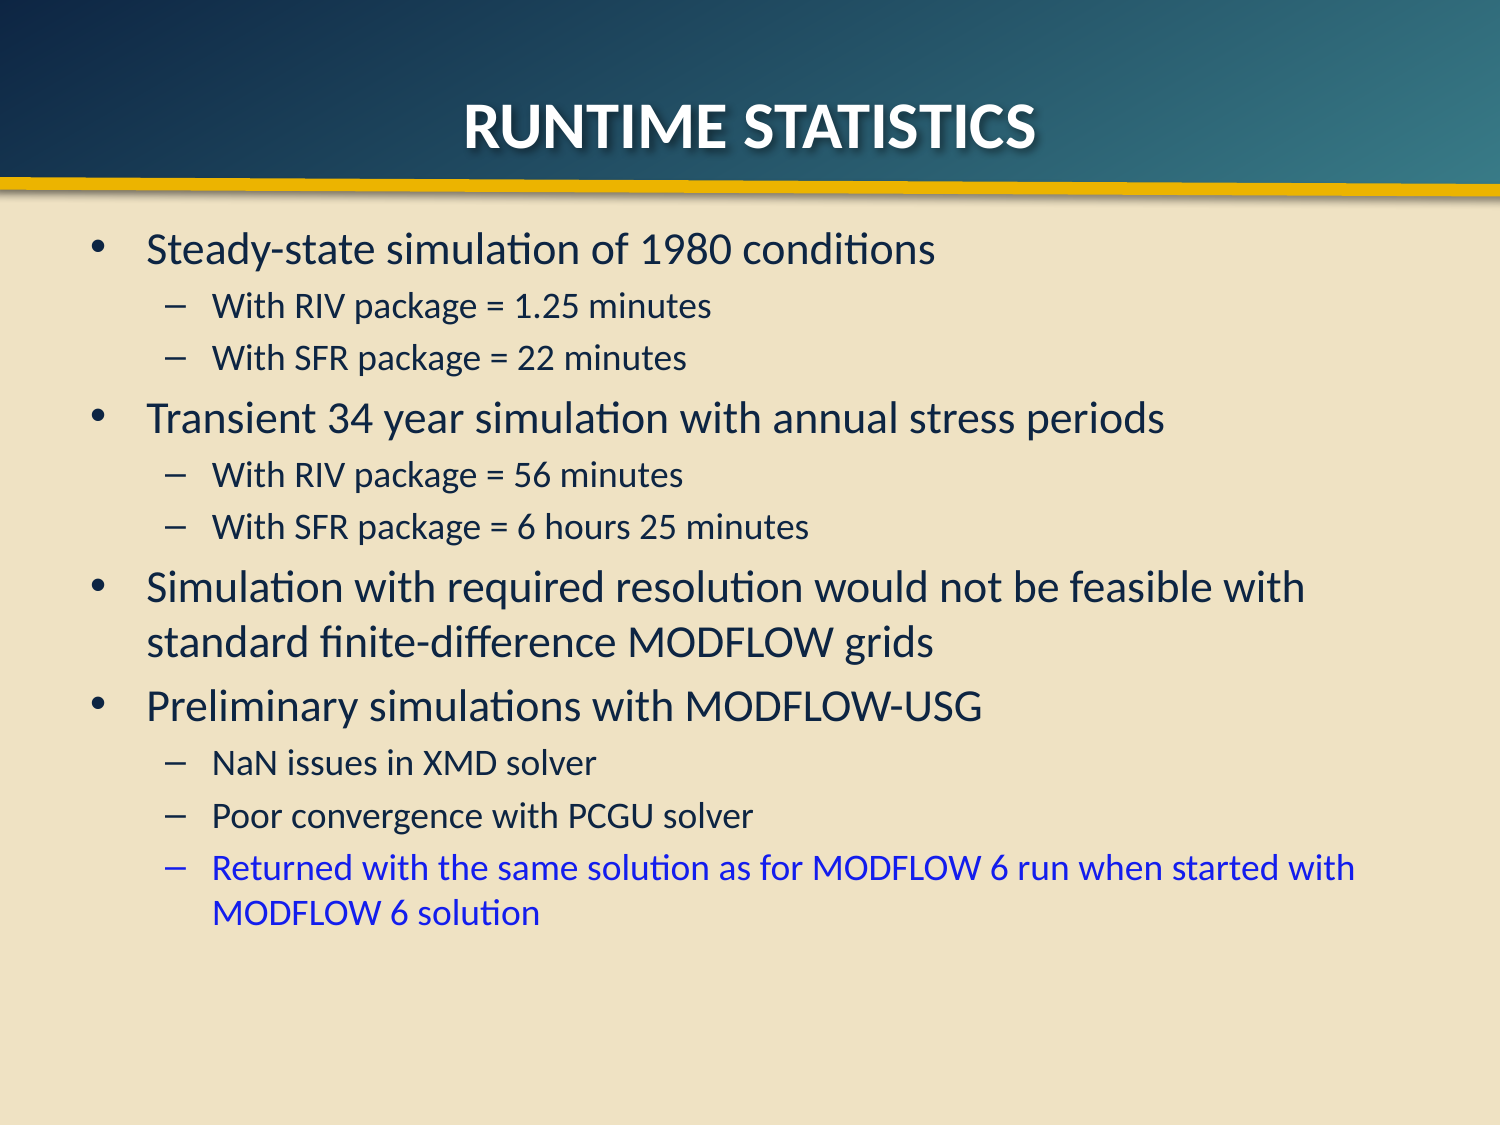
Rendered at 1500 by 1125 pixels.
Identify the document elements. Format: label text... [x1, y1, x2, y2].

list Steady-state simulation of 1980 conditions With RIV package = 1.25 minutes With SFR package = 22 minutes Transient 34 year simulation with annual stress periods With RIV package = 56 minutes With SFR package = 6 hours 25 minutes Simulation with required resolution would not be feasible with standard finite-difference MODFLOW grids Preliminary simulations with MODFLOW-USG NaN issues in XMD solver Poor convergence with PCGU solver Returned with the same solution as for MODFLOW 6 run when started with MODFLOW 6 solution [75, 211, 1449, 1003]
title Runtime statistics [75, 75, 1425, 171]
